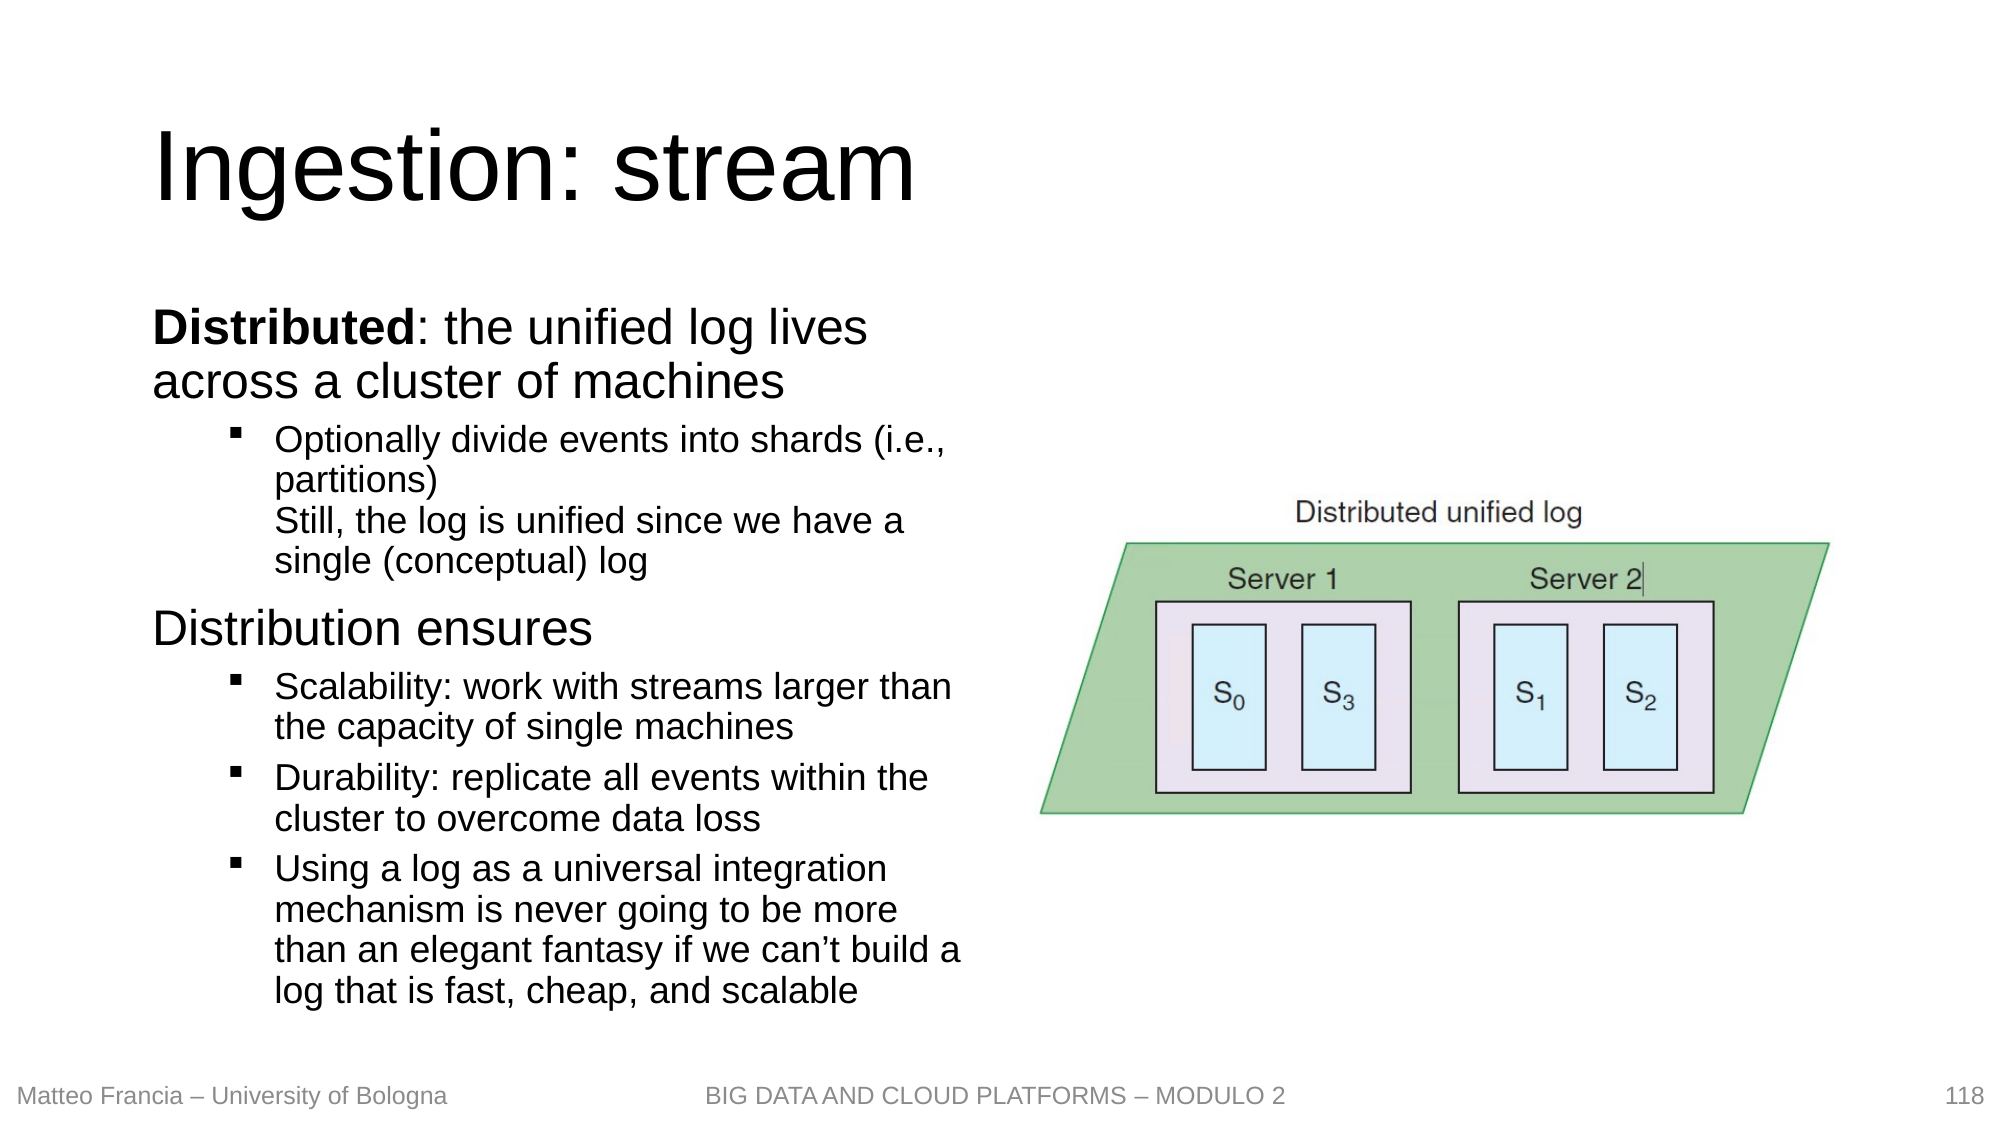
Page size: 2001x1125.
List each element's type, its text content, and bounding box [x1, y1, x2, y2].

slide_number 118 [1550, 1065, 2000, 1125]
title Ingestion: stream [137, 59, 1863, 278]
footer Matteo Francia – University of Bologna [0, 1065, 466, 1125]
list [1033, 493, 1842, 820]
list Distributed: the unified log lives across a cluster of machines Optionally divide events into shards (i.e., partitions) Still, the log is unified since we have a single (conceptual) log Distribution ensures Scalability: work with streams larger than the capacity of single machines Durability: replicate all events within the cluster to overcome data loss Using a log as a universal integration mechanism is never going to be more than an elegant fantasy if we can’t build a log that is fast, cheap, and scalable [137, 299, 988, 1014]
